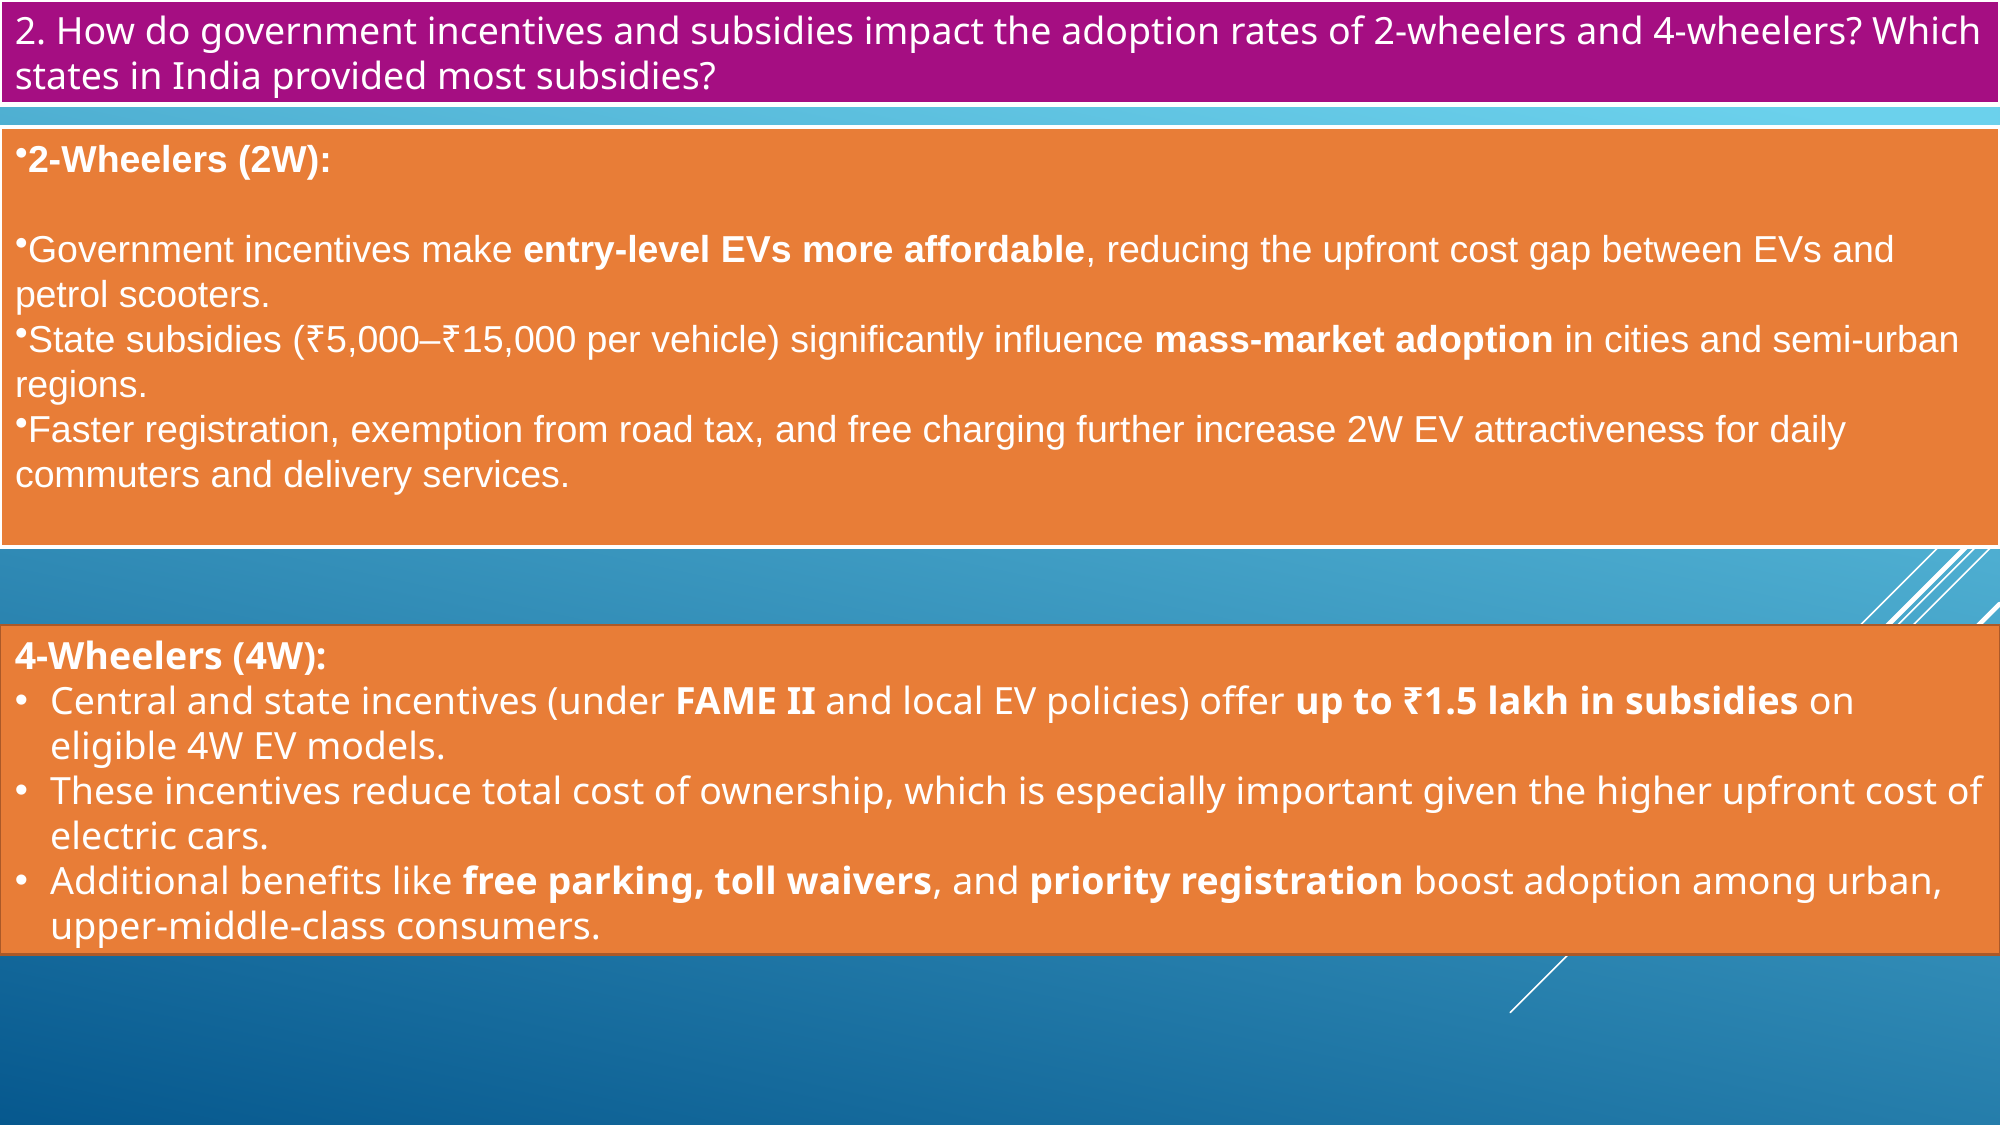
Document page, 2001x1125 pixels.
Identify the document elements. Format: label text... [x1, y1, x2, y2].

text_box 2-Wheelers (2W): Government incentives make entry-level EVs more affordable, reducing the upfront cost gap between EVs and petrol scooters. State subsidies (₹5,000–₹15,000 per vehicle) significantly influence mass-market adoption in cities and semi-urban regions. Faster registration, exemption from road tax, and free charging further increase 2W EV attractiveness for daily commuters and delivery services. [0, 125, 2000, 549]
text_box 4-Wheelers (4W): Central and state incentives (under FAME II and local EV policies) offer up to ₹1.5 lakh in subsidies on eligible 4W EV models. These incentives reduce total cost of ownership, which is especially important given the higher upfront cost of electric cars. Additional benefits like free parking, toll waivers, and priority registration boost adoption among urban, upper-middle-class consumers. [0, 624, 2000, 956]
text_box 2. How do government incentives and subsidies impact the adoption rates of 2-wheelers and 4-wheelers? Which states in India provided most subsidies? [0, 0, 2000, 107]
